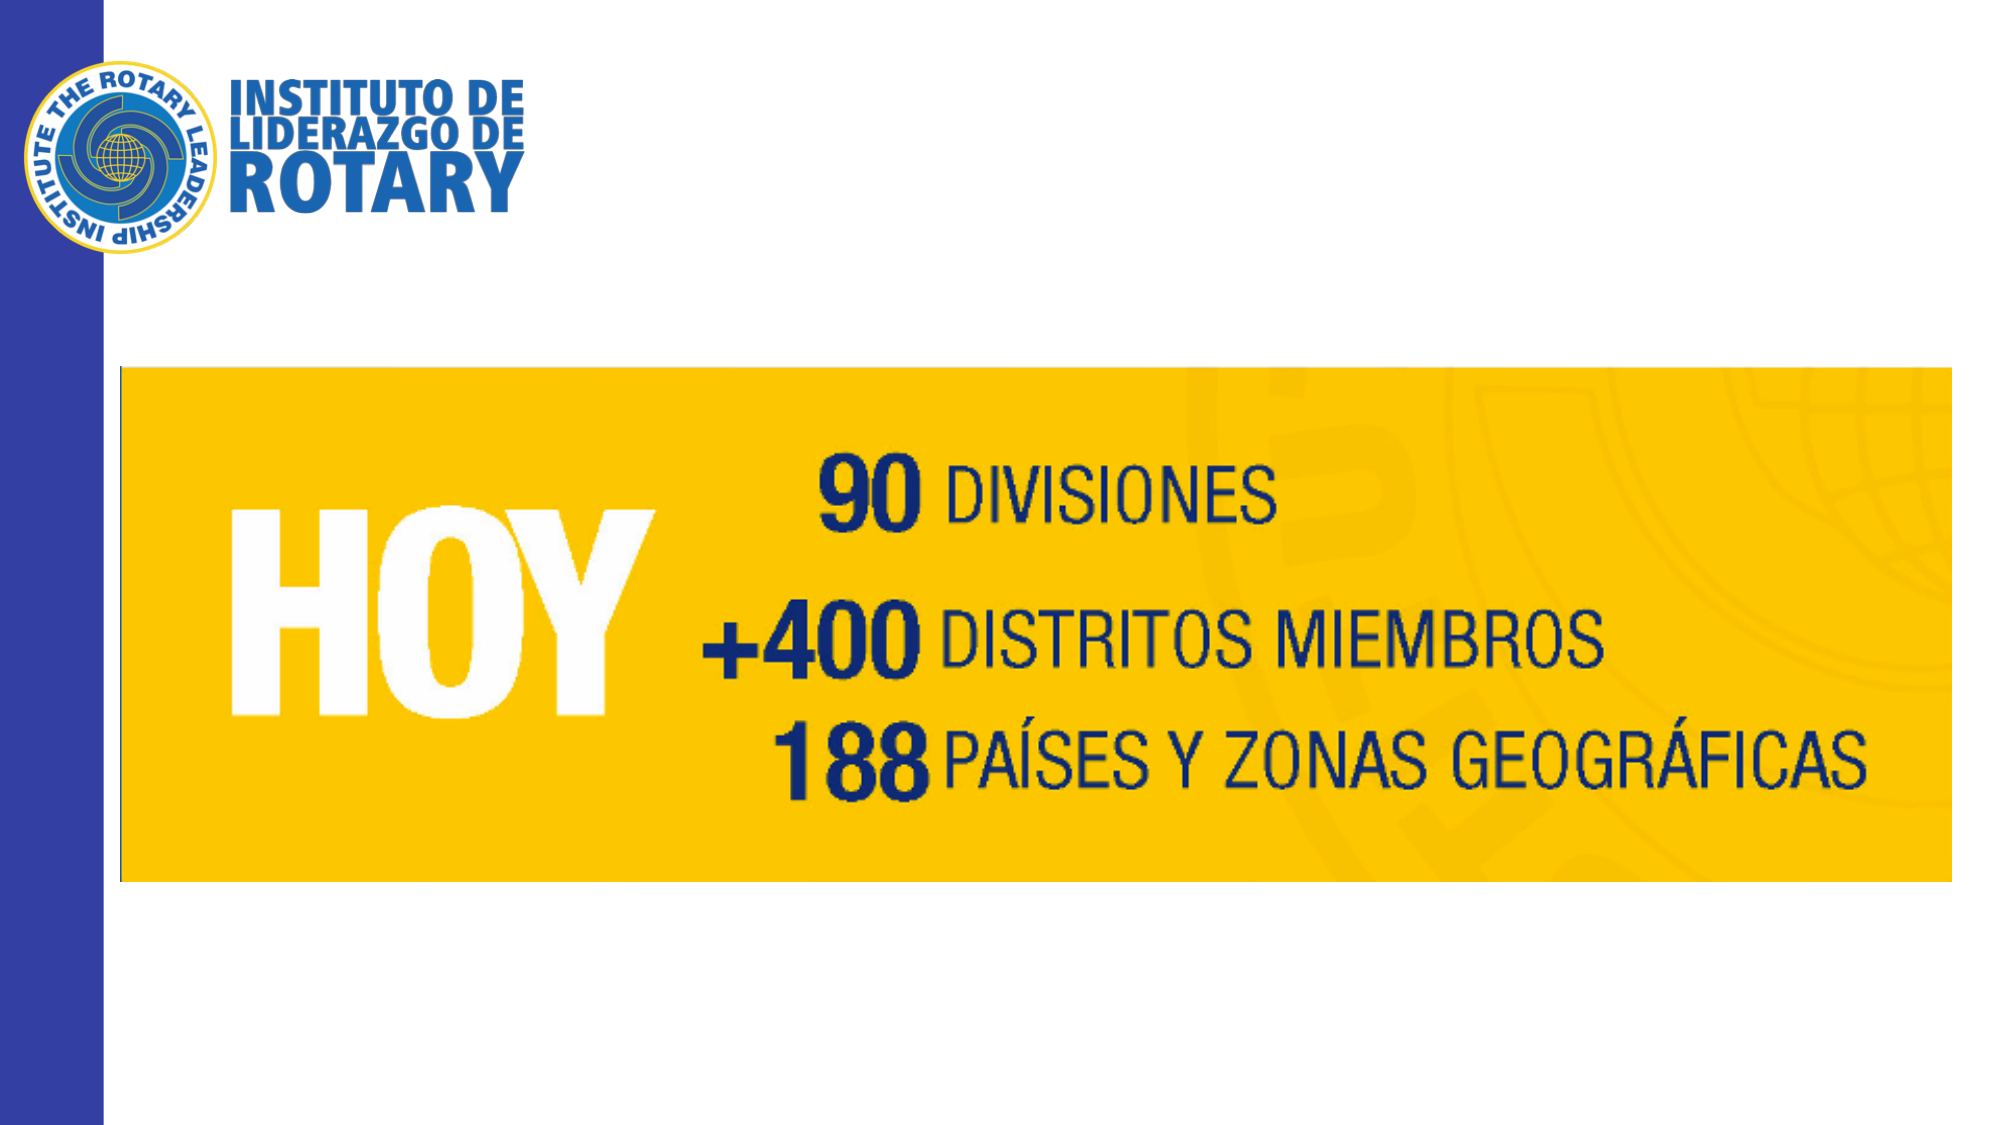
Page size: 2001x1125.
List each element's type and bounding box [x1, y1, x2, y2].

picture [22, 59, 219, 256]
text_box [0, 0, 105, 1125]
picture [120, 366, 1952, 882]
picture [230, 79, 525, 214]
